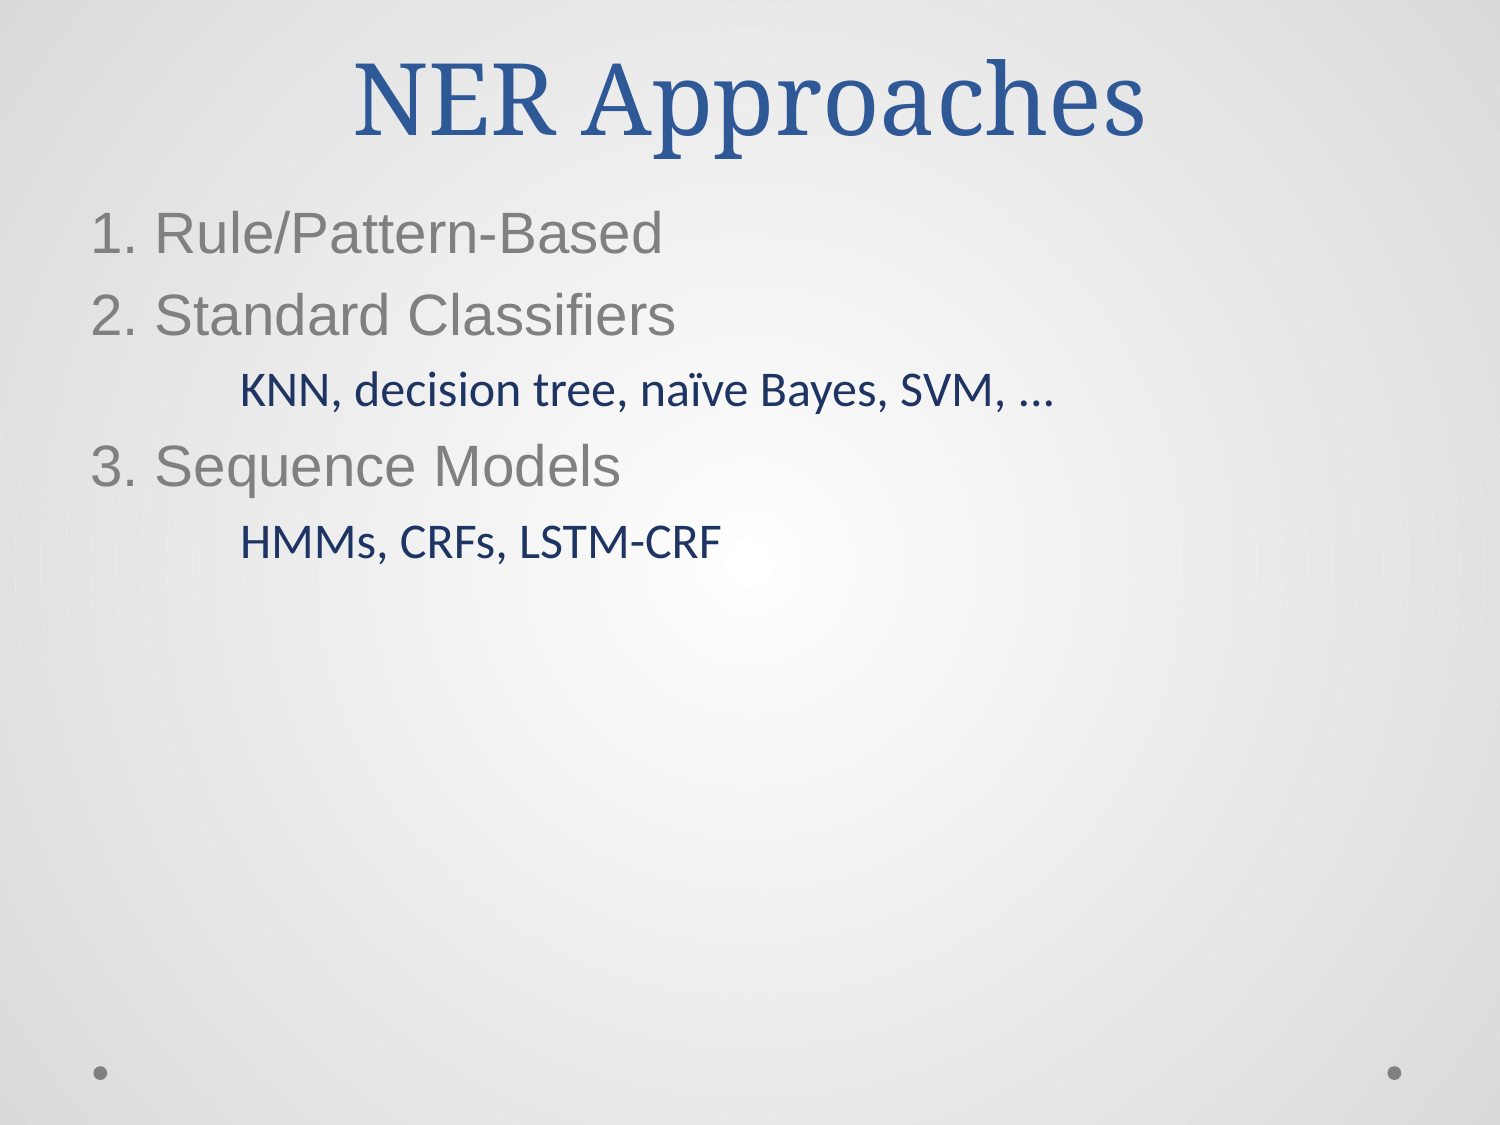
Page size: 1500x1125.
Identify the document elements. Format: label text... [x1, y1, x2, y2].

list 1. Rule/Pattern-Based 2. Standard Classifiers KNN, decision tree, naïve Bayes, SVM, ... 3. Sequence Models HMMs, CRFs, LSTM-CRF [75, 187, 1425, 1005]
title NER Approaches [75, 0, 1425, 163]
